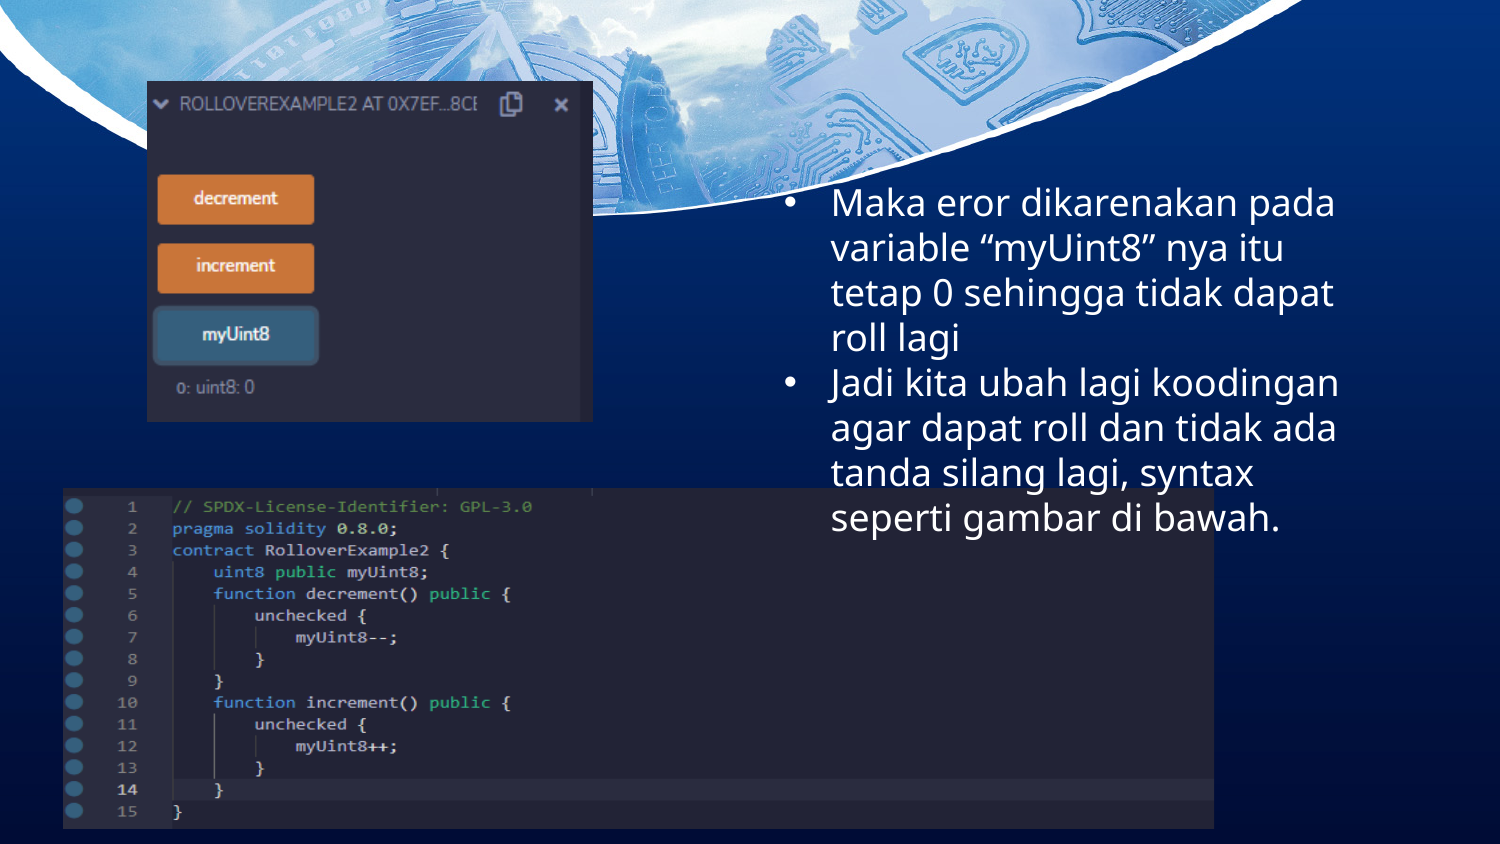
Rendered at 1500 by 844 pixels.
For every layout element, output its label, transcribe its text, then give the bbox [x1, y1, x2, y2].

picture [0, 0, 1500, 844]
text_box Maka eror dikarenakan pada variable “myUint8” nya itu tetap 0 sehingga tidak dapat roll lagi Jadi kita ubah lagi koodingan agar dapat roll dan tidak ada tanda silang lagi, syntax seperti gambar di bawah. [769, 171, 1397, 547]
